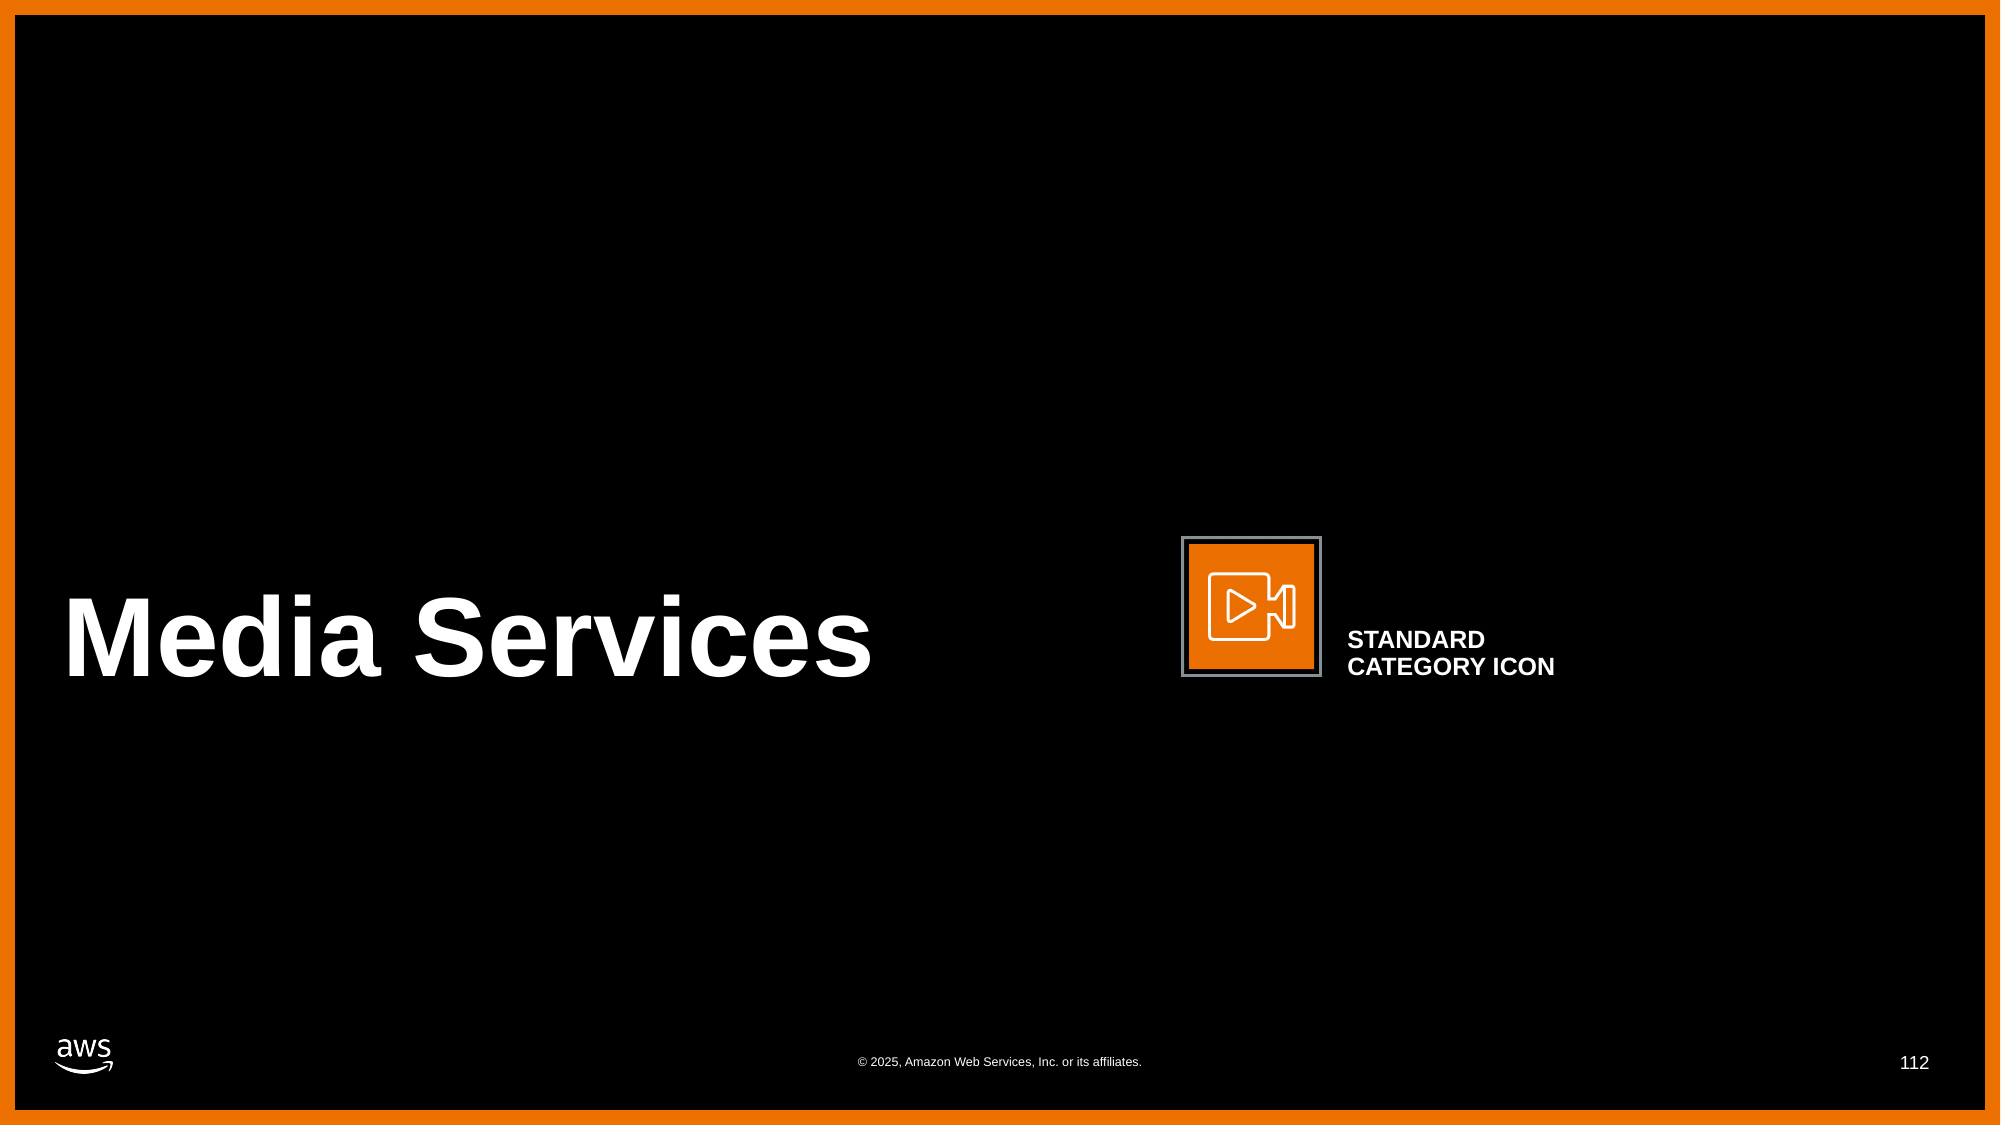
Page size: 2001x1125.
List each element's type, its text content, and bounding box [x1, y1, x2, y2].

picture [1181, 536, 1322, 677]
picture [55, 1039, 113, 1074]
text_box STANDARD CATEGORY ICON [1332, 541, 1780, 689]
title Media Services [47, 339, 1393, 709]
slide_number 112 [1494, 1031, 1945, 1092]
footer © 2025, Amazon Web Services, Inc. or its affiliates. [662, 1031, 1338, 1092]
